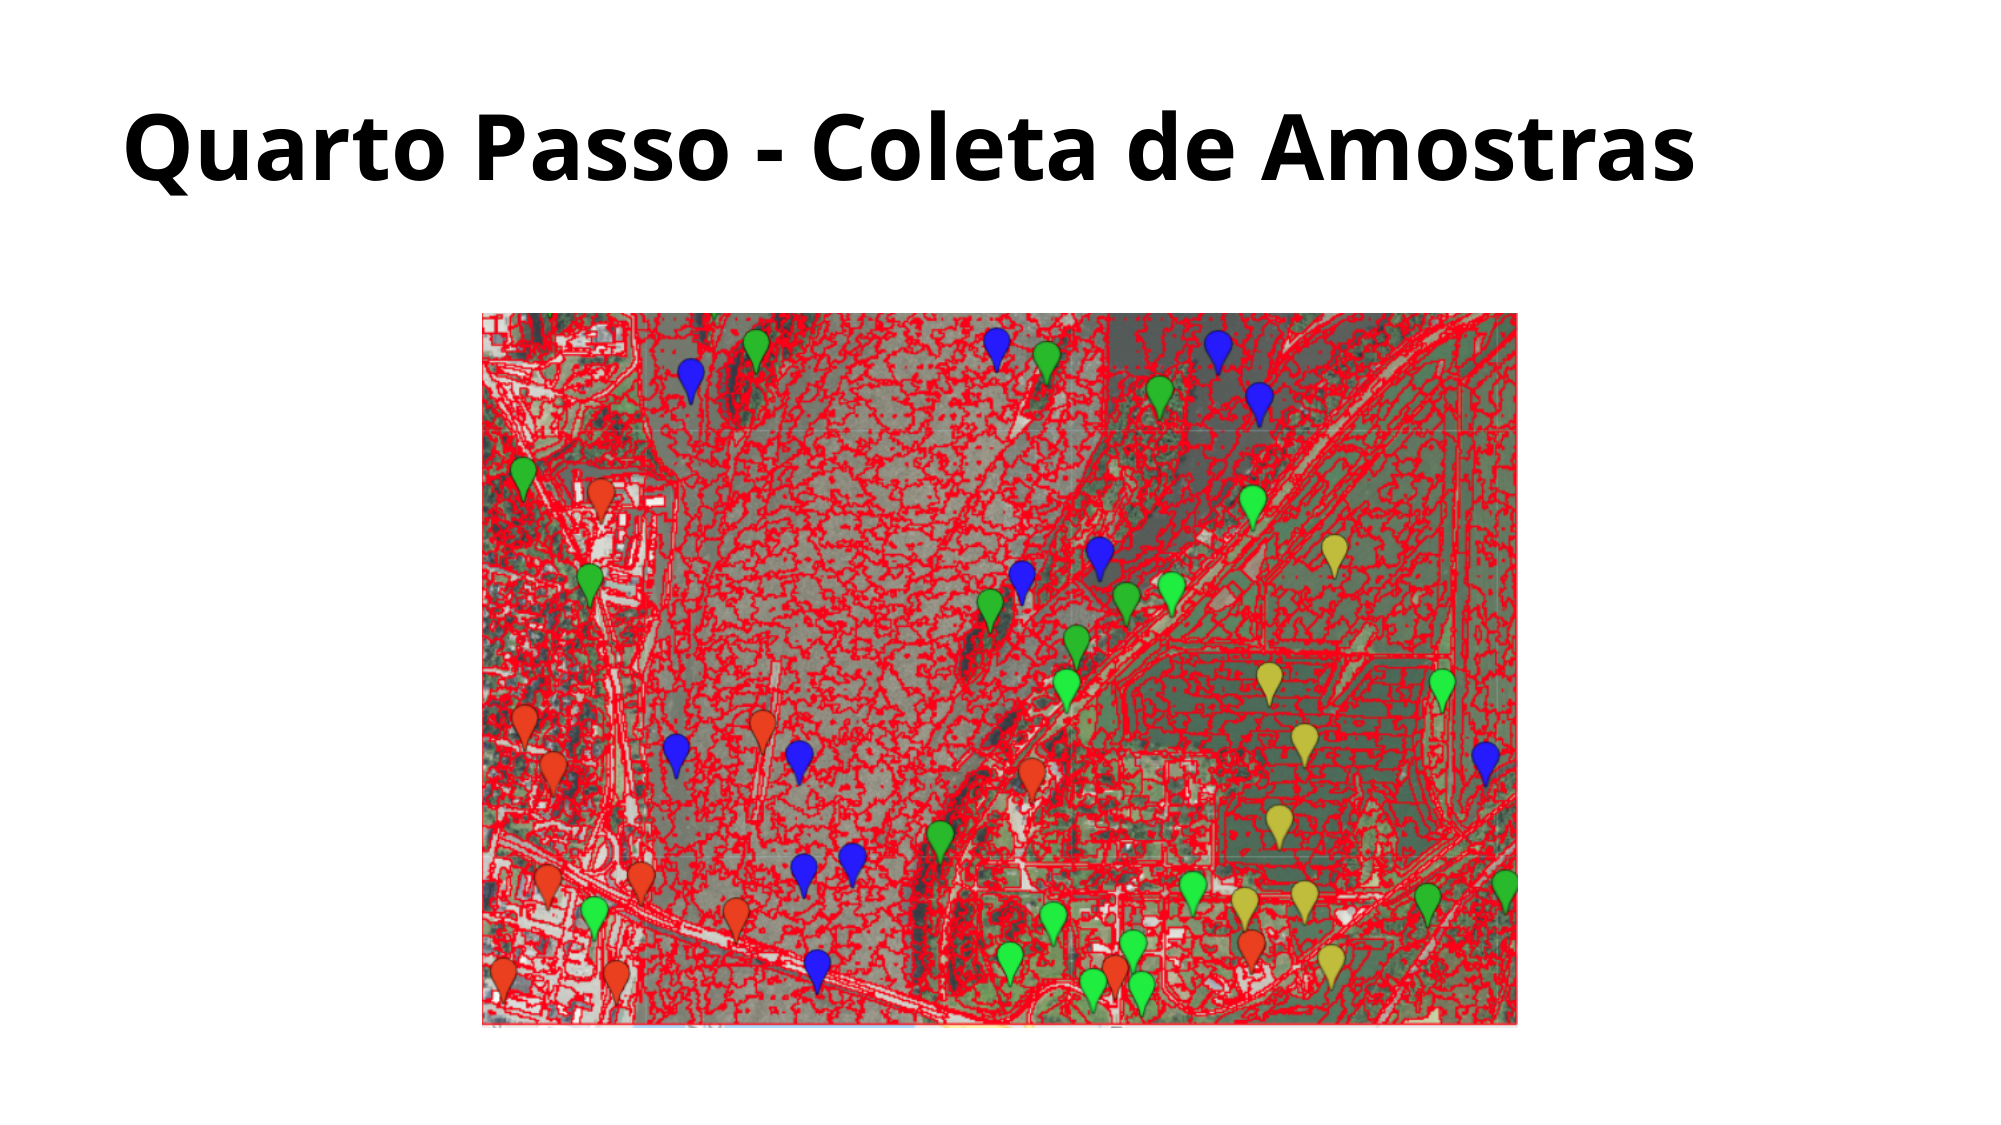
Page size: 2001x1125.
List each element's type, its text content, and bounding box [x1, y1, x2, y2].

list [482, 313, 1518, 1028]
title Quarto Passo - Coleta de Amostras [106, 42, 1832, 260]
